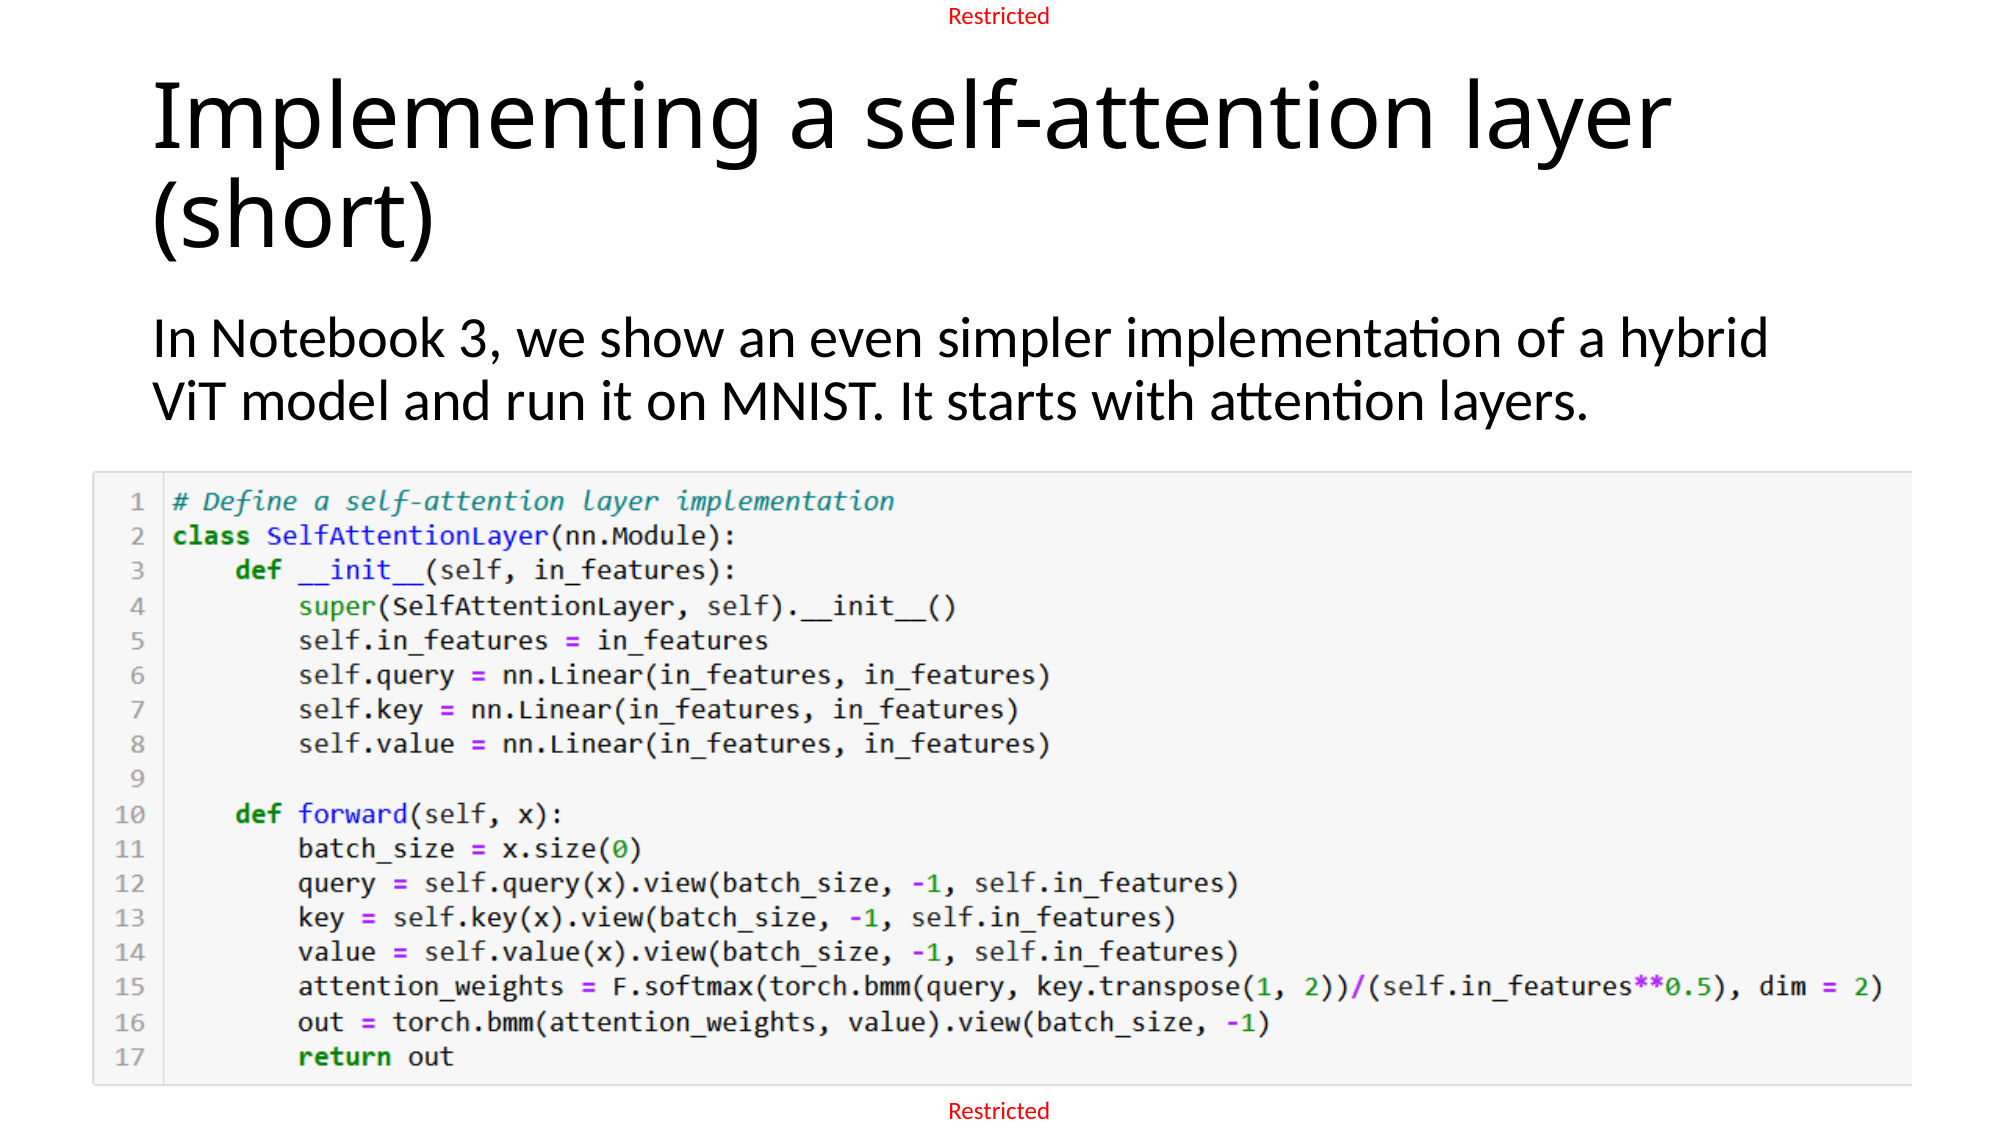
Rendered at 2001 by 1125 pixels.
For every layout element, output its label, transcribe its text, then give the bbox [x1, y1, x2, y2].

list In Notebook 3, we show an even simpler implementation of a hybrid ViT model and run it on MNIST. It starts with attention layers. [137, 299, 1863, 462]
picture [88, 462, 1912, 1094]
title Implementing a self-attention layer (short) [137, 59, 1863, 278]
